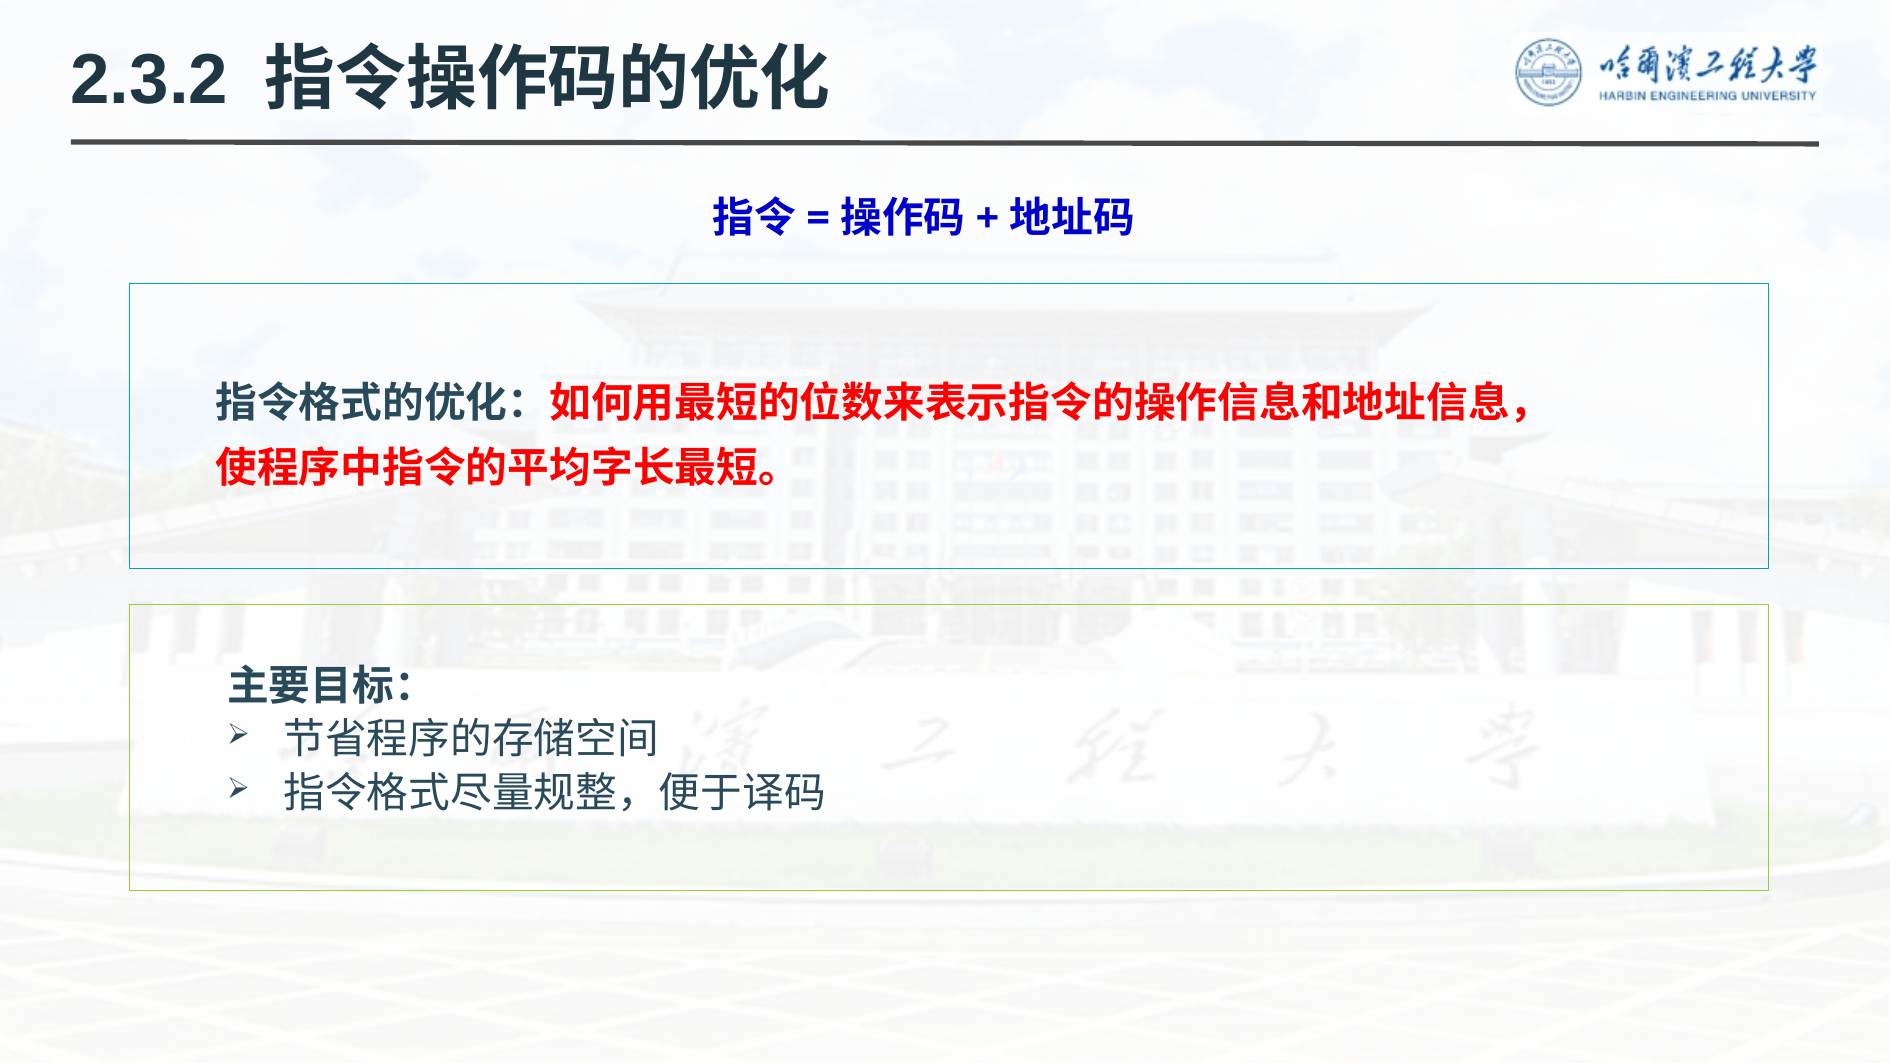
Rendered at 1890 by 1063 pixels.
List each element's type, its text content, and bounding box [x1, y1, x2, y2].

text_box 指令=操作码+地址码 [543, 188, 1305, 249]
text_box [128, 281, 1770, 571]
text_box 指令格式的优化：如何用最短的位数来表示指令的操作信息和地址信息，使程序中指令的平均字长最短。 [200, 353, 1565, 499]
picture [1511, 32, 1824, 113]
text_box 2.3.2 指令操作码的优化 [70, 23, 1819, 118]
text_box [128, 603, 1770, 892]
text_box 主要目标： 节省程序的存储空间 指令格式尽量规整，便于译码 [212, 657, 1159, 824]
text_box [70, 141, 1820, 145]
